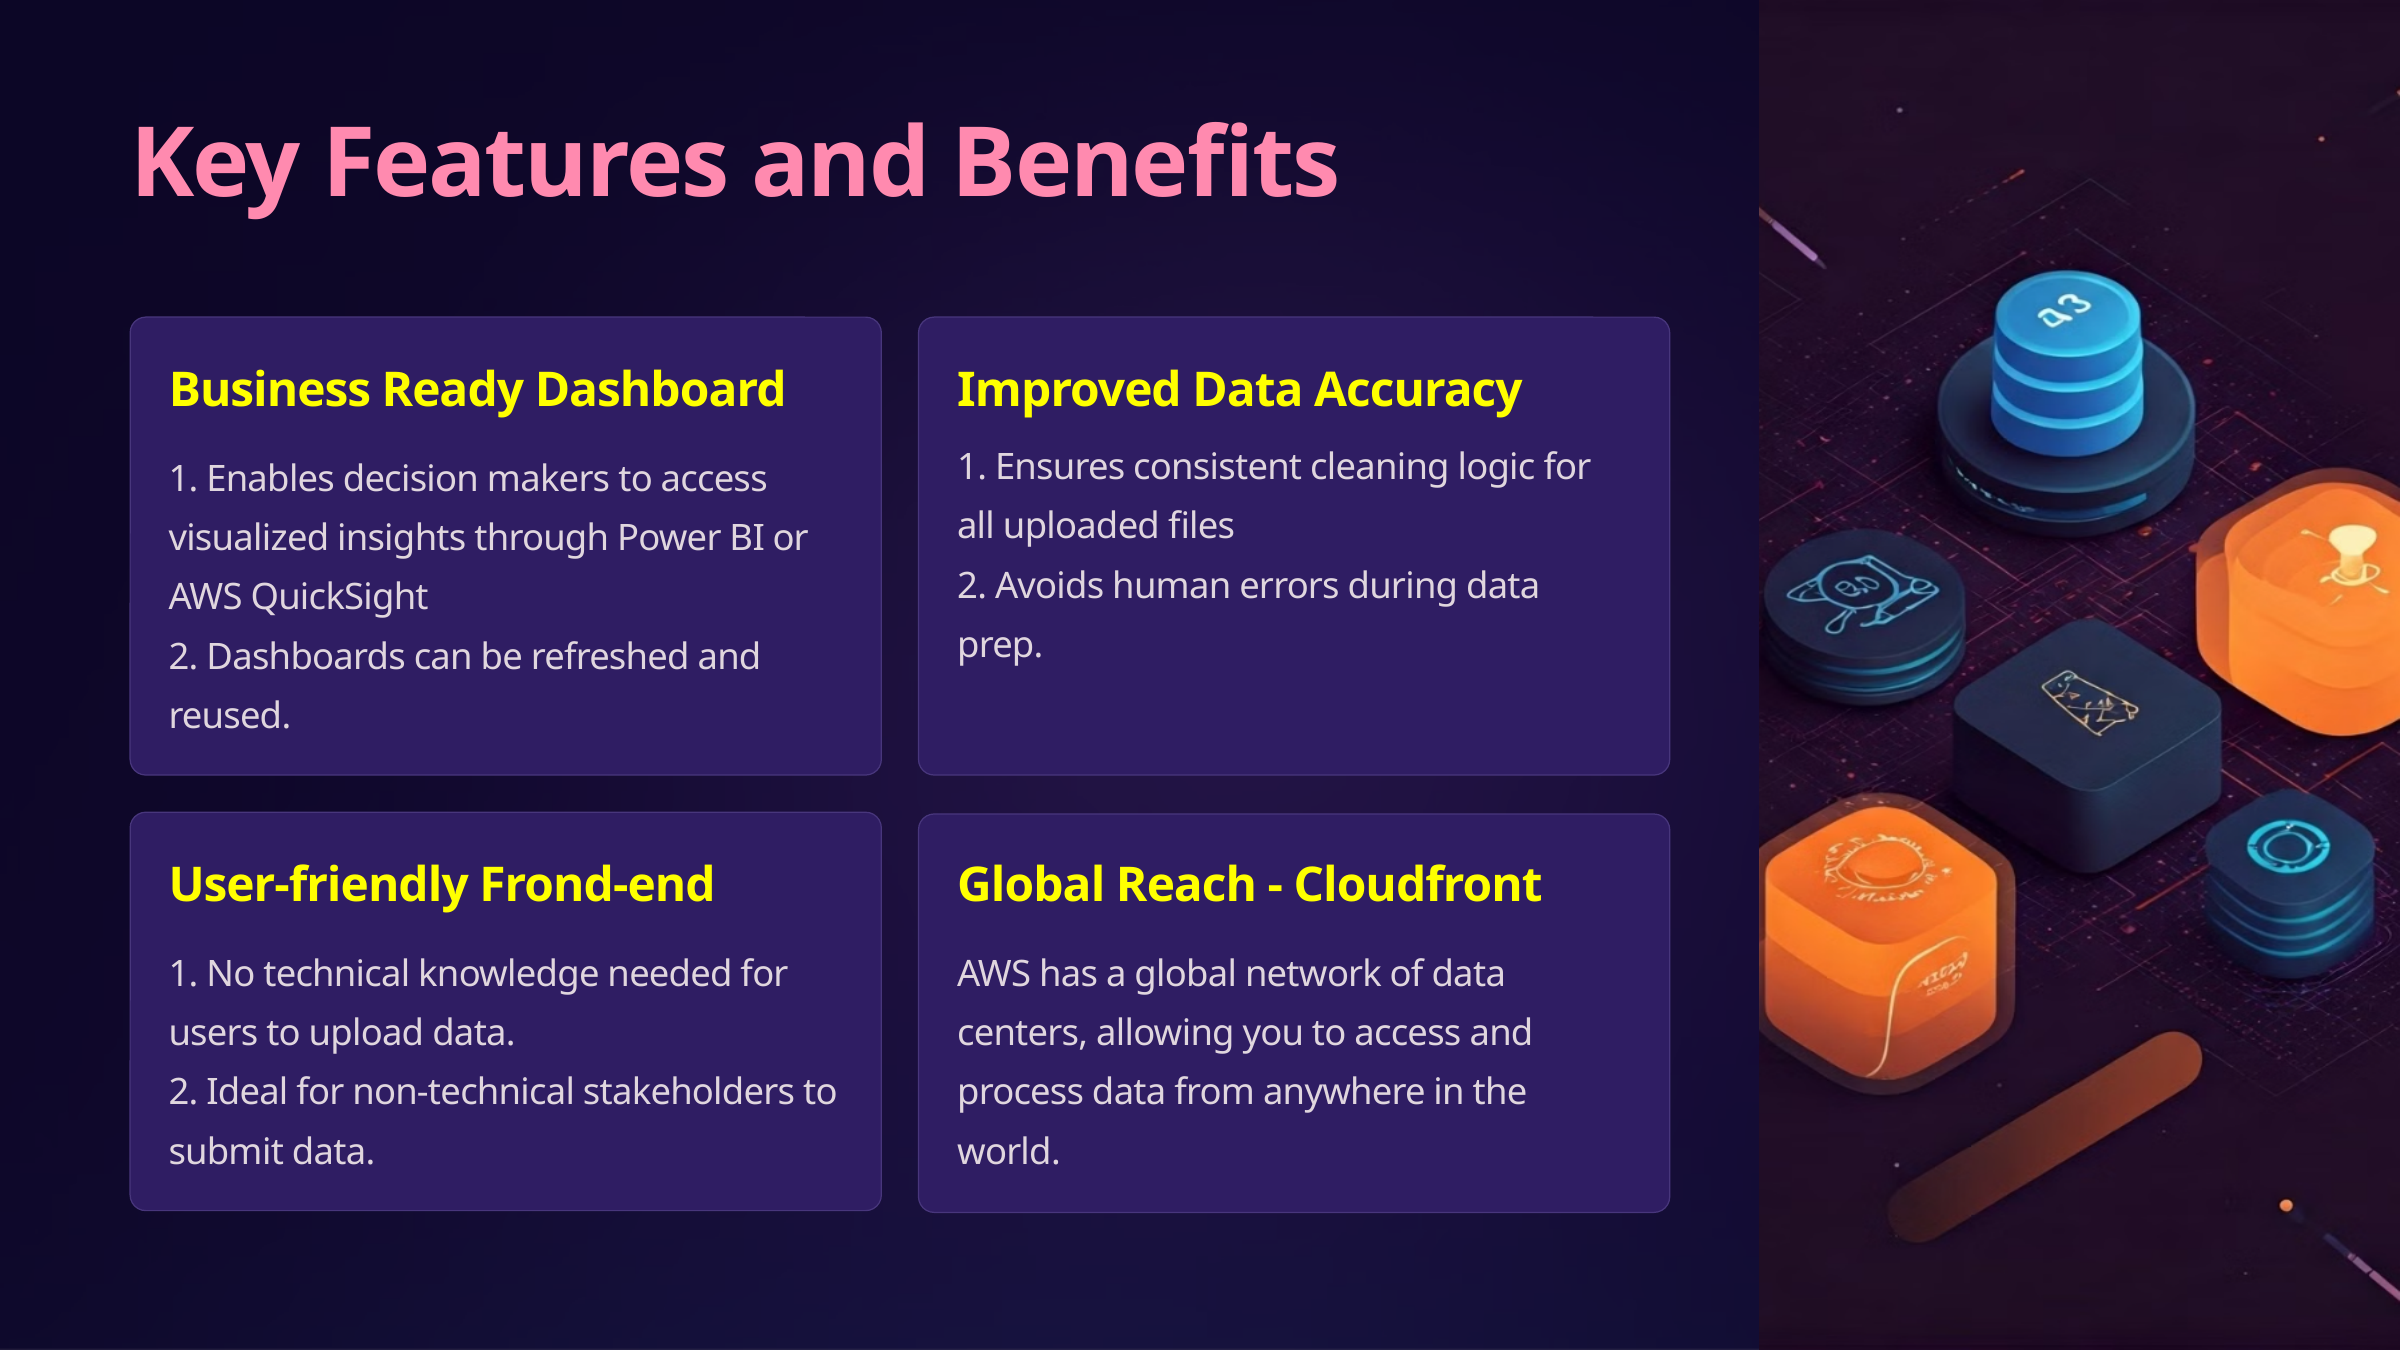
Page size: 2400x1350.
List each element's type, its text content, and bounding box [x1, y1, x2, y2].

text_box [918, 317, 1670, 776]
text_box 1. Ensures consistent cleaning logic for all uploaded files 2. Avoids human errors during data prep. [956, 427, 1632, 675]
text_box Global Reach - Cloudfront [956, 850, 1446, 912]
text_box 1. No technical knowledge needed for users to upload data. 2. Ideal for non-technical stakeholders to submit data. [168, 934, 843, 1173]
text_box Improved Data Accuracy [956, 355, 1446, 417]
text_box [918, 813, 1670, 1213]
text_box 1. Enables decision makers to access visualized insights through Power BI or AWS QuickSight 2. Dashboards can be refreshed and reused. [168, 438, 843, 743]
text_box Business Ready Dashboard [168, 355, 717, 417]
text_box AWS has a global network of data centers, allowing you to access and process data from anywhere in the world. [956, 934, 1632, 1173]
text_box Key Features and Benefits [130, 93, 1231, 216]
text_box User-friendly Frond-end [168, 850, 709, 912]
text_box [130, 812, 882, 1211]
text_box [130, 317, 882, 776]
picture [1759, 0, 2400, 1350]
